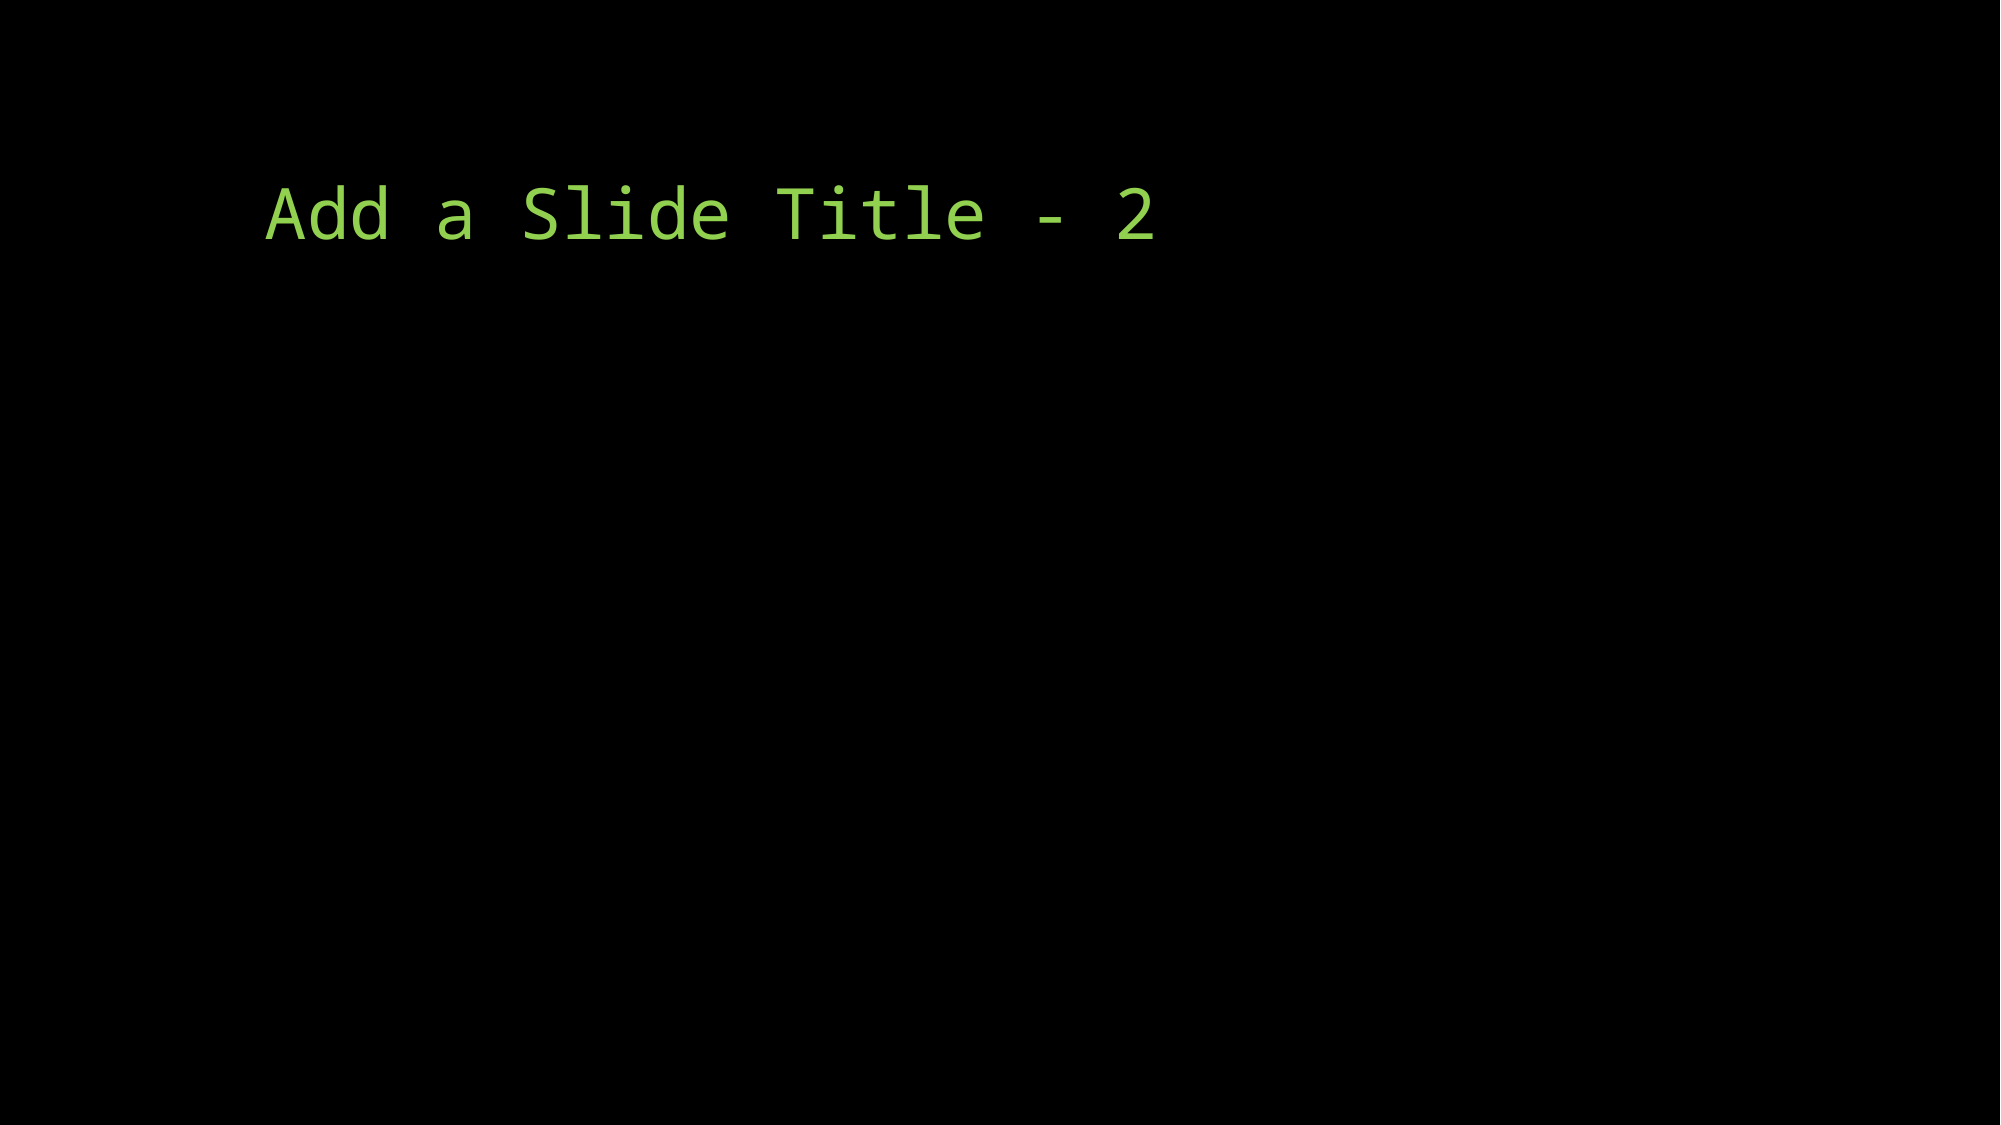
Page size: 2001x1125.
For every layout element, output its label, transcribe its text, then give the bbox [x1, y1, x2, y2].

title Add a Slide Title - 2 [249, 75, 1750, 263]
